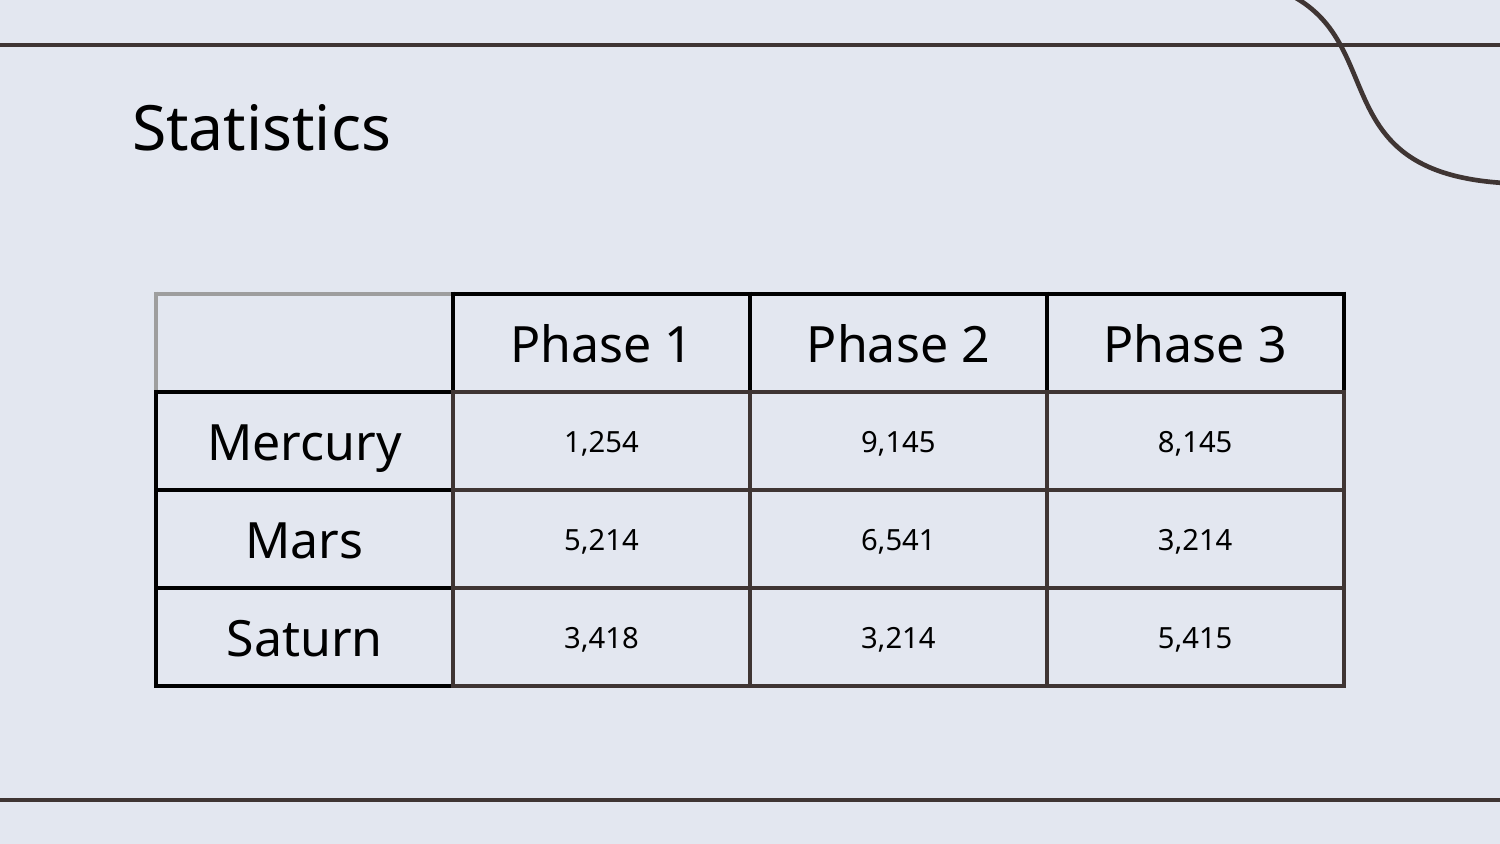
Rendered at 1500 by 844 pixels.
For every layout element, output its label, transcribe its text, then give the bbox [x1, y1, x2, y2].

table_cell 6,541 [752, 492, 1045, 586]
table_cell Saturn [158, 590, 451, 684]
table_header Phase 2 [752, 296, 1045, 390]
table_cell 8,145 [1049, 394, 1342, 488]
table_cell 1,254 [455, 394, 748, 488]
table_cell 3,214 [752, 590, 1045, 684]
table_header [158, 296, 451, 390]
title Statistics [116, 72, 1383, 167]
table_cell 5,214 [455, 492, 748, 586]
table_cell Mercury [158, 394, 451, 488]
table_cell 5,415 [1049, 590, 1342, 684]
table_cell 9,145 [752, 394, 1045, 488]
table_cell Mars [158, 492, 451, 586]
table_header Phase 3 [1049, 296, 1342, 390]
table_cell 3,418 [455, 590, 748, 684]
table_cell 3,214 [1049, 492, 1342, 586]
table_header Phase 1 [455, 296, 748, 390]
